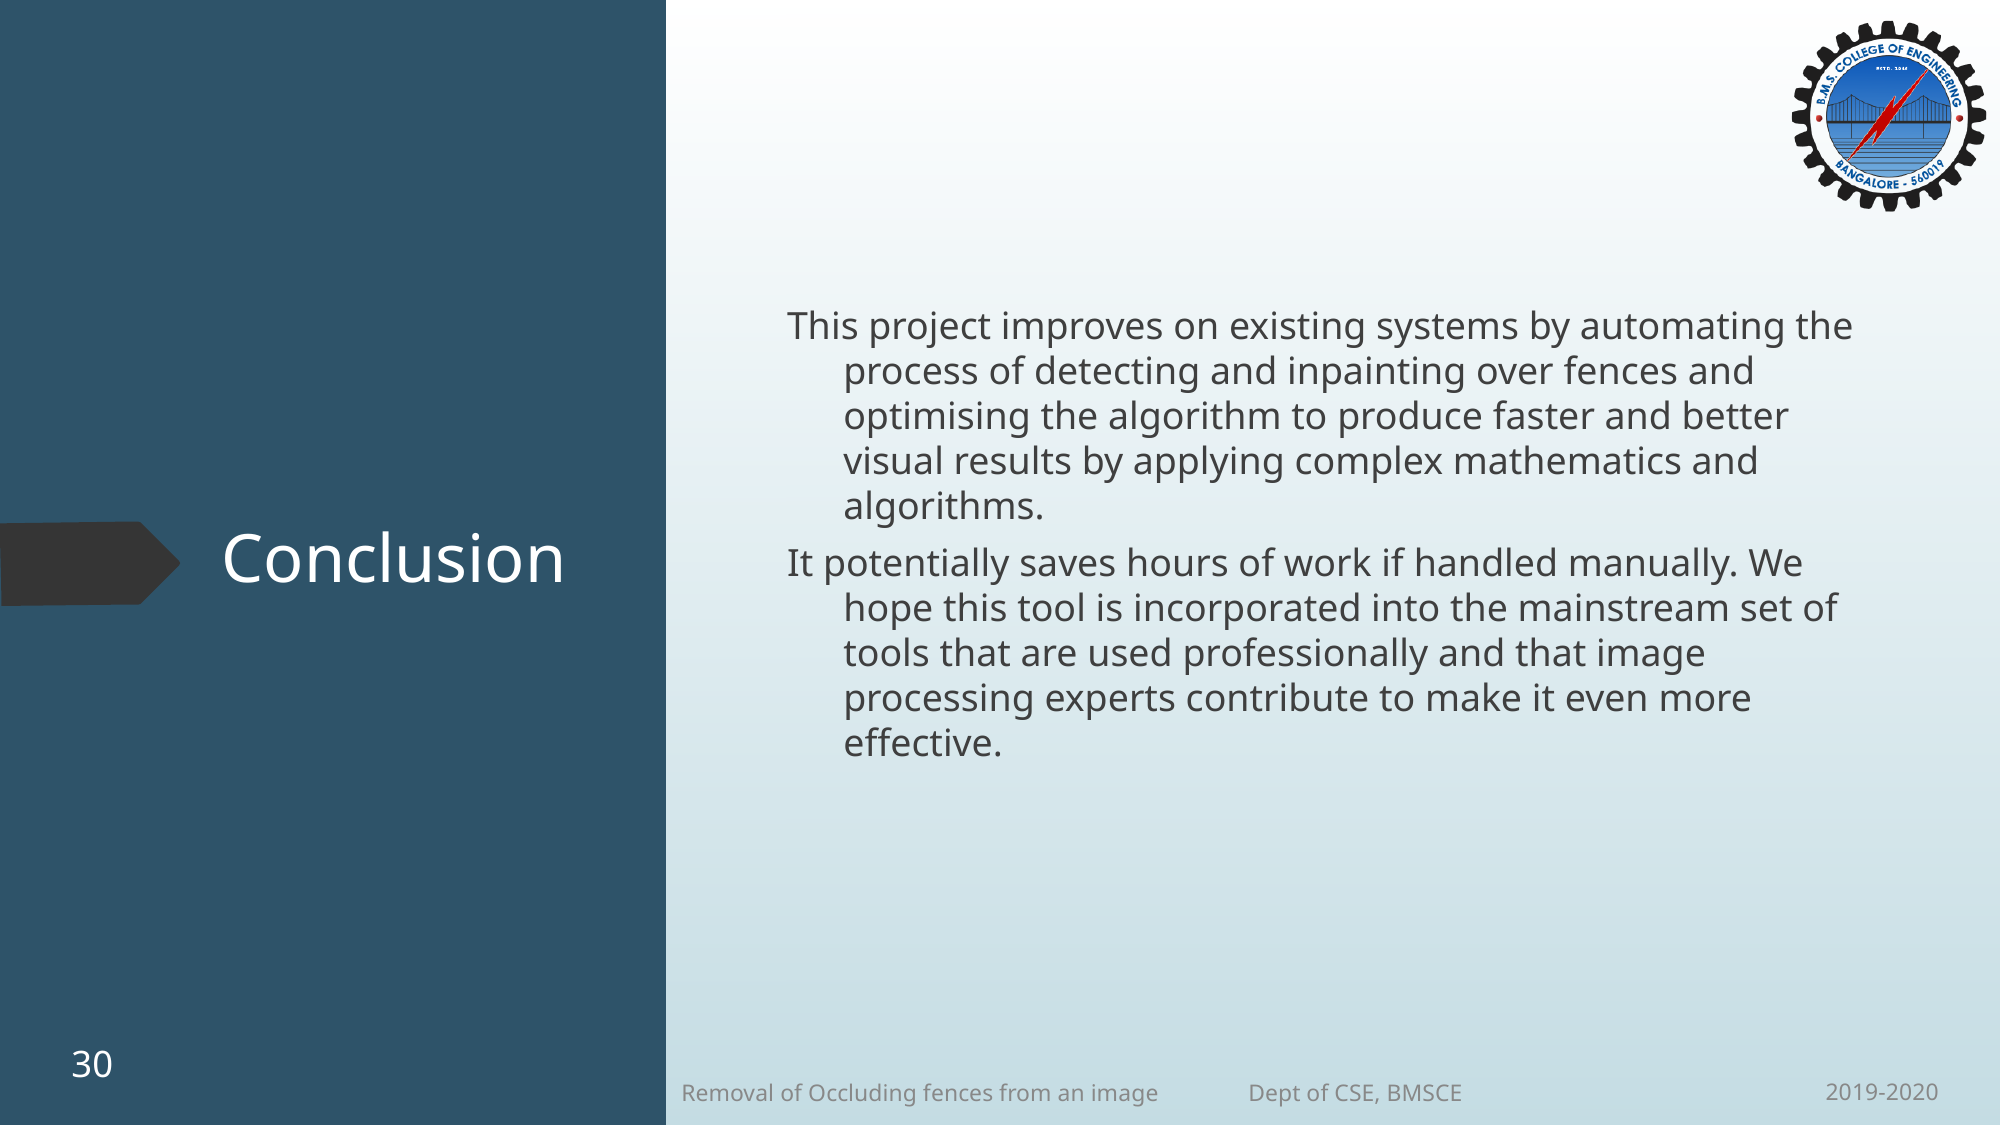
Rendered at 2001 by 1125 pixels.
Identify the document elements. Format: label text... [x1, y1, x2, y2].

title Conclusion [206, 508, 610, 1006]
footer Removal of Occluding fences from an image Dept of CSE, BMSCE [666, 1062, 1742, 1123]
text_box [0, 521, 181, 606]
list This project improves on existing systems by automating the process of detecting and inpainting over fences and optimising the algorithm to produce faster and better visual results by applying complex mathematics and algorithms. It potentially saves hours of work if handled manually. We hope this tool is incorporated into the mainstream set of tools that are used professionally and that image processing experts contribute to make it even more effective. [772, 96, 1888, 970]
slide_number ‹#› [0, 1034, 128, 1095]
picture [1785, 19, 1989, 216]
text_box [786, 0, 2000, 1125]
text_box [0, 0, 666, 1125]
slide_number 2019-2020 [1766, 1061, 1955, 1123]
